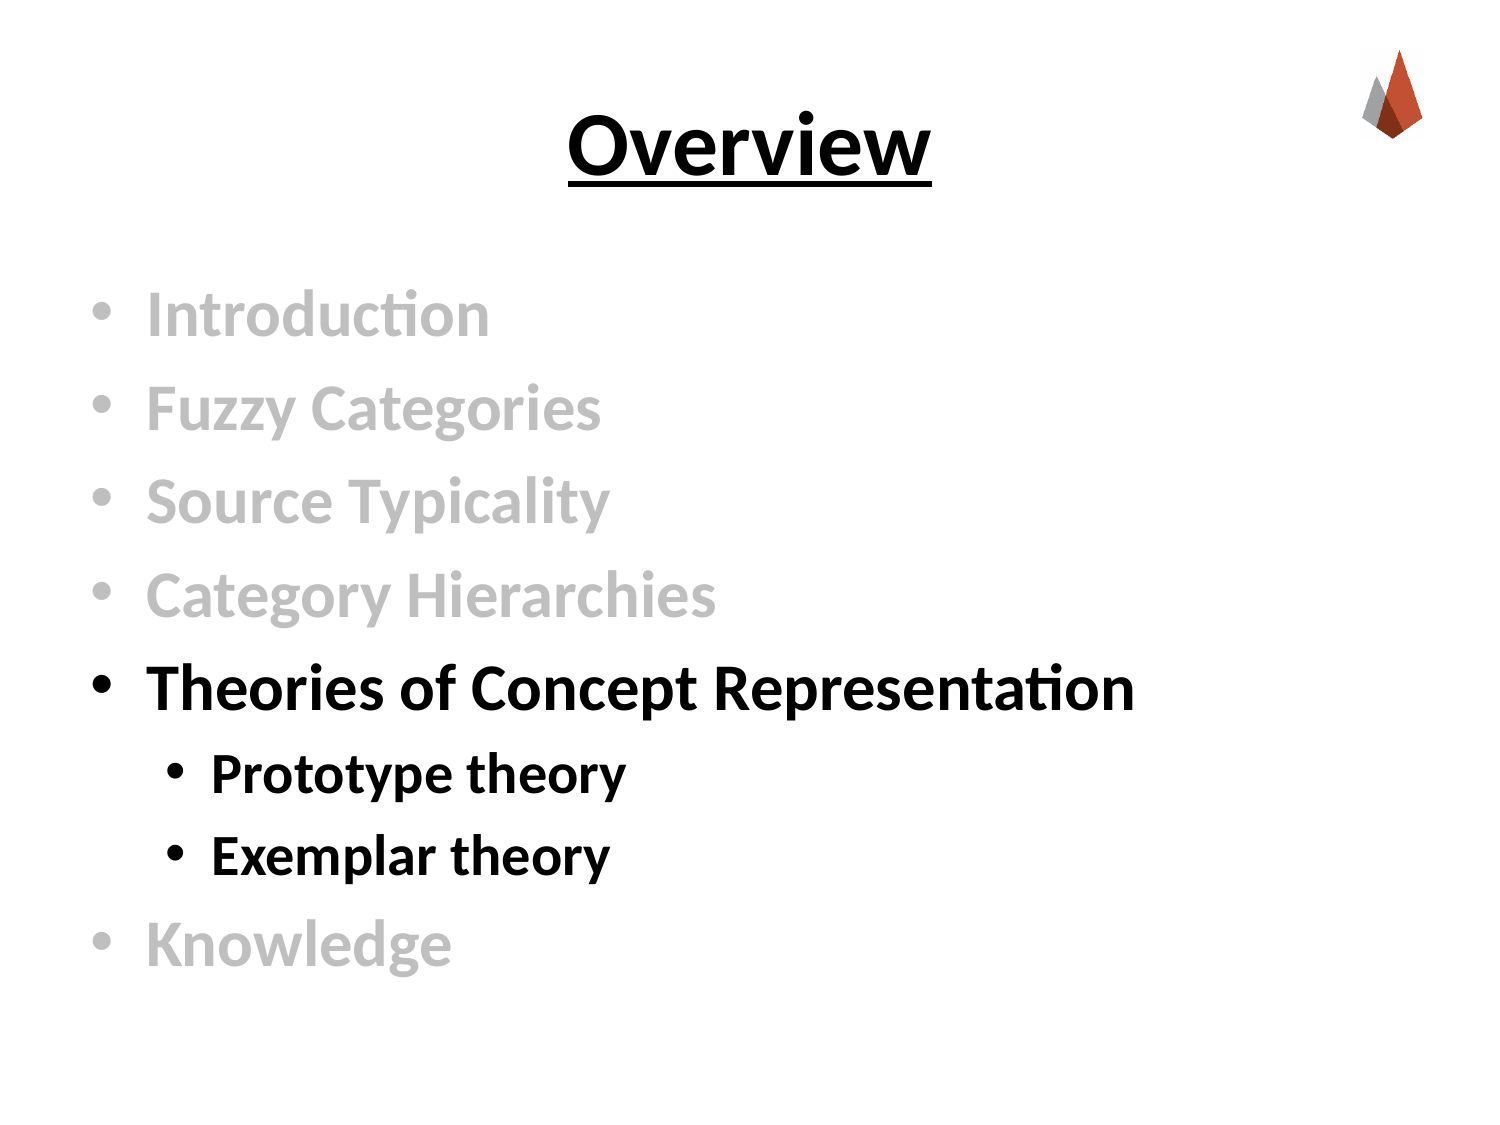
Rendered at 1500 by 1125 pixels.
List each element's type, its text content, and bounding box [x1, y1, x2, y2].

list Introduction Fuzzy Categories Source Typicality Category Hierarchies Theories of Concept Representation Prototype theory Exemplar theory Knowledge [75, 262, 1425, 1005]
title Overview [75, 45, 1425, 233]
